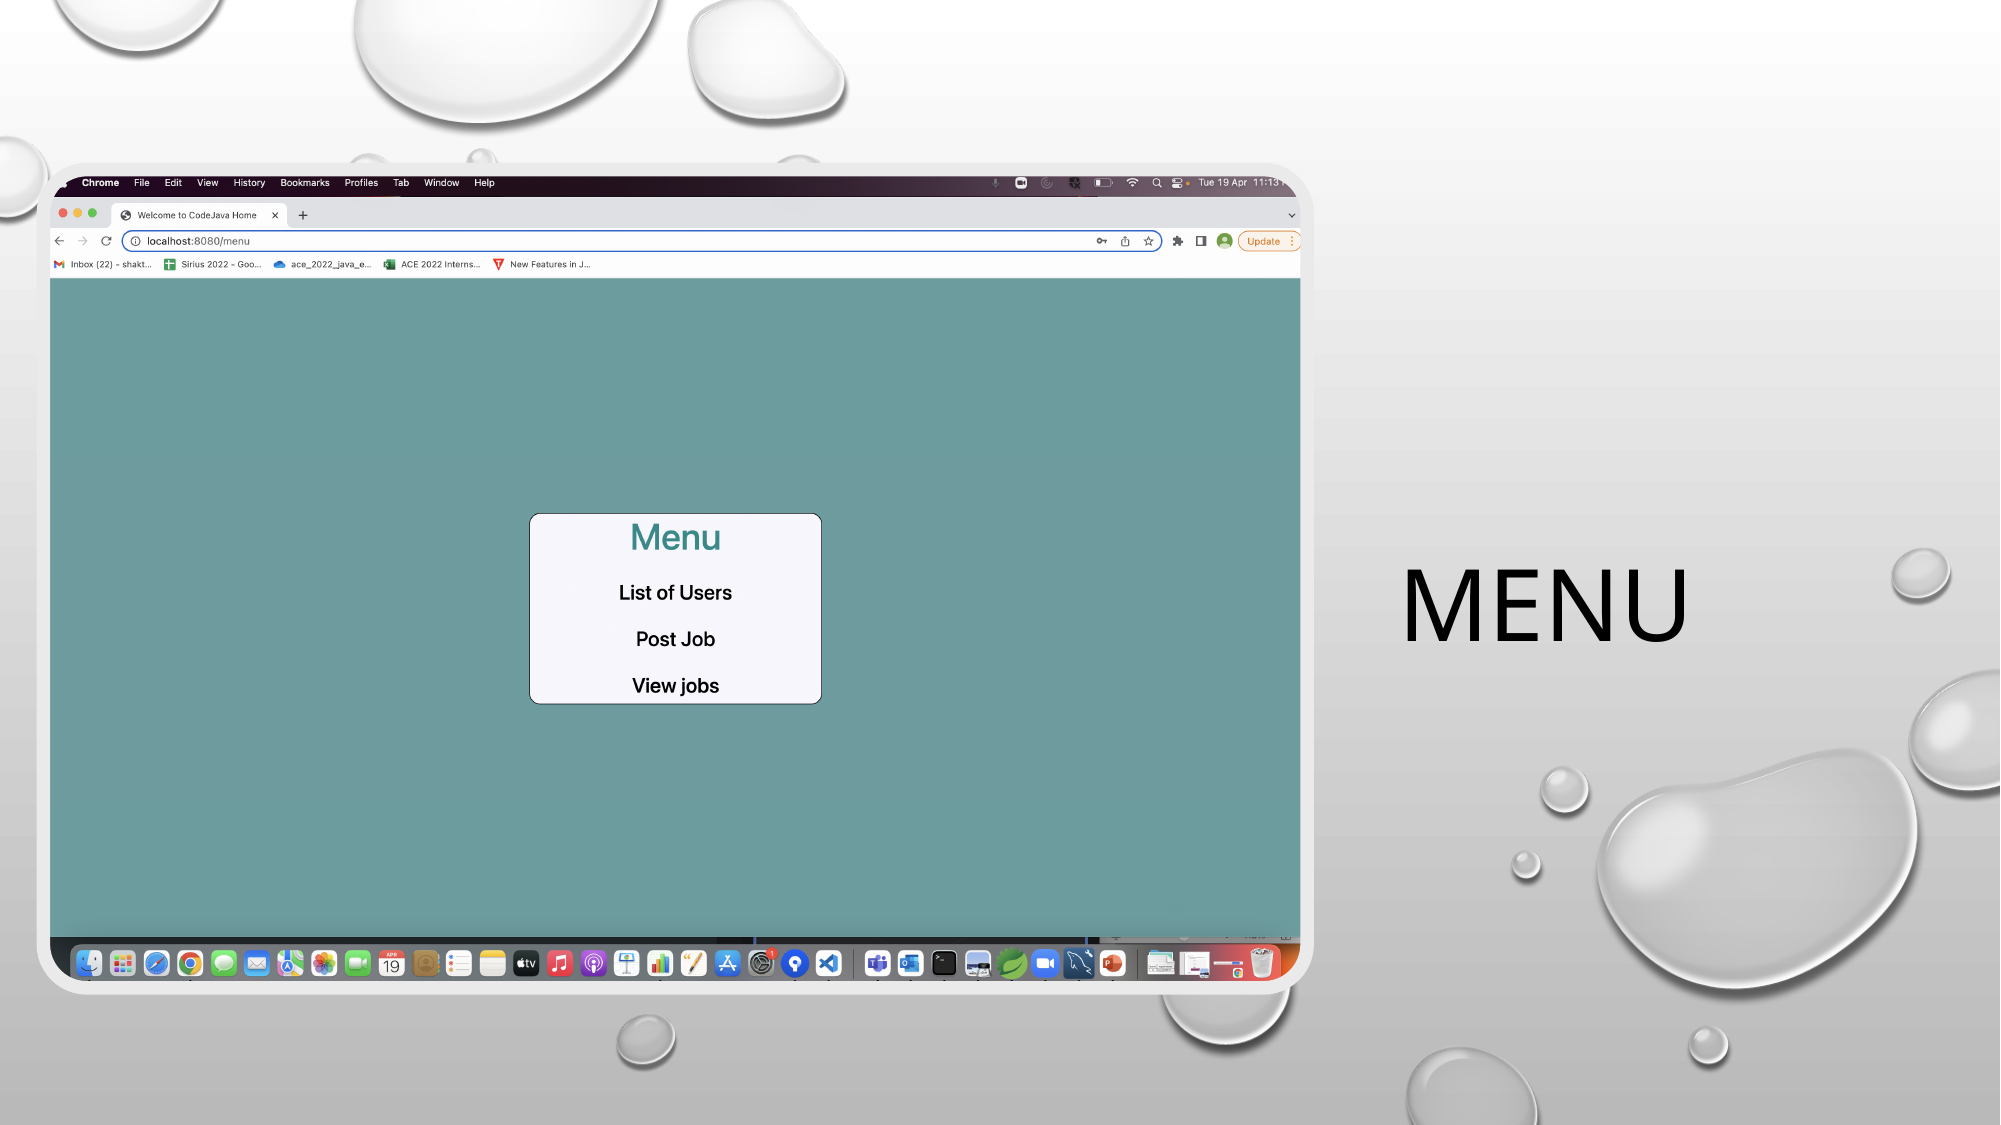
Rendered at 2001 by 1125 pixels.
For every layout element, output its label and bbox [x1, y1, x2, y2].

list [43, 169, 1308, 989]
picture [0, 0, 2000, 1125]
